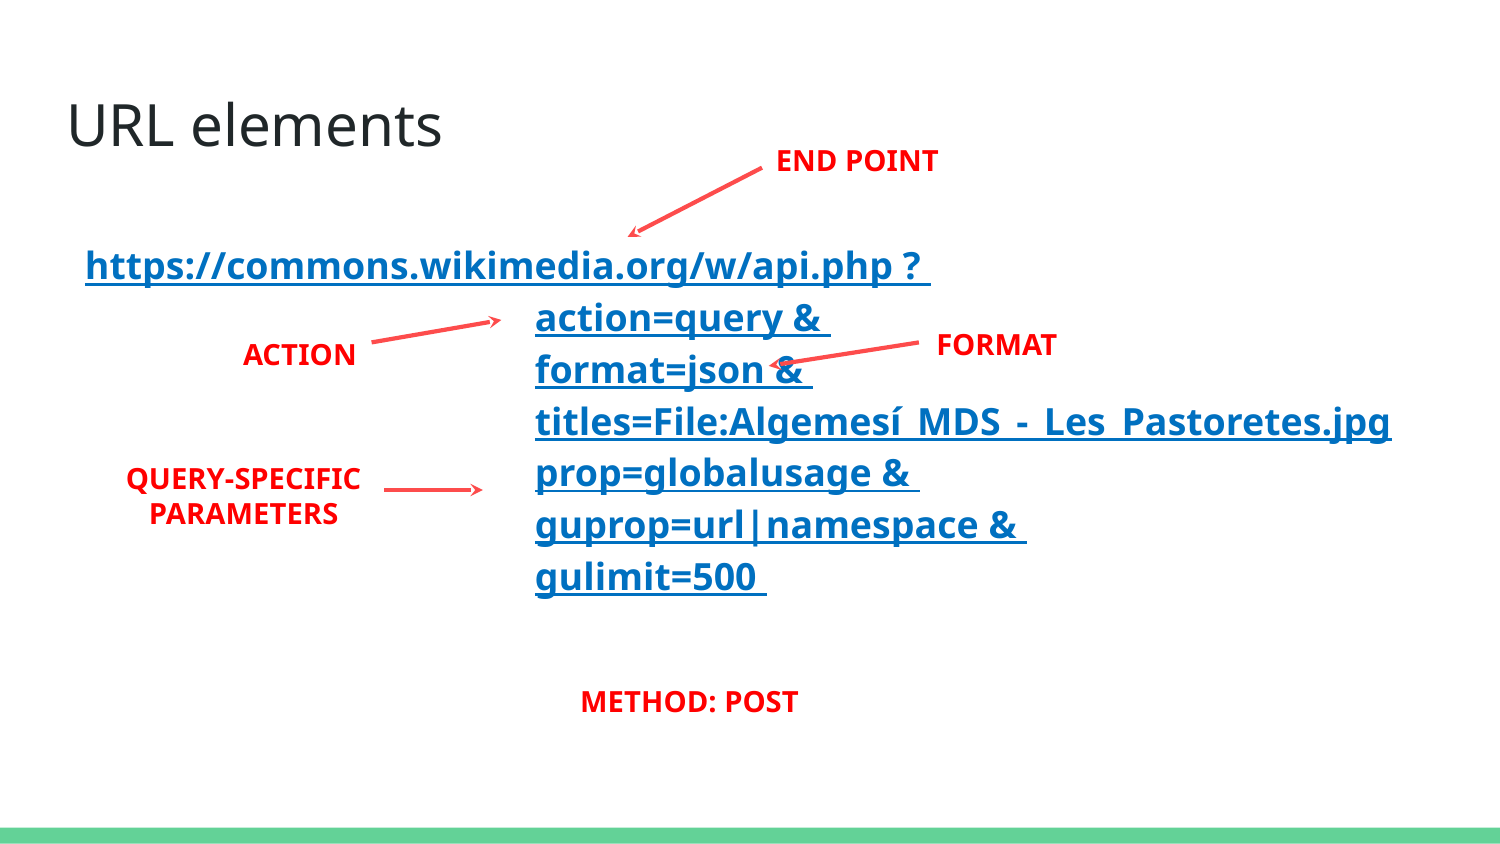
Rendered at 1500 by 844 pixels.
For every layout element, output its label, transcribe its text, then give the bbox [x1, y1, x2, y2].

text_box METHOD: POST [565, 676, 814, 726]
text_box END POINT [761, 134, 954, 185]
title URL elements [51, 72, 1449, 167]
text_box ACTION [228, 328, 372, 379]
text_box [627, 167, 763, 238]
list https://commons.wikimedia.org/w/api.php ? action=query & format=json & titles=File:Algemesí_MDS_-_Les_Pastoretes.jpg prop=globalusage & guprop=url|namespace & gulimit=500 [51, 220, 1449, 781]
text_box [371, 319, 502, 343]
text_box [768, 342, 920, 367]
text_box QUERY-SPECIFIC PARAMETERS [111, 453, 377, 538]
text_box FORMAT [921, 318, 1073, 369]
